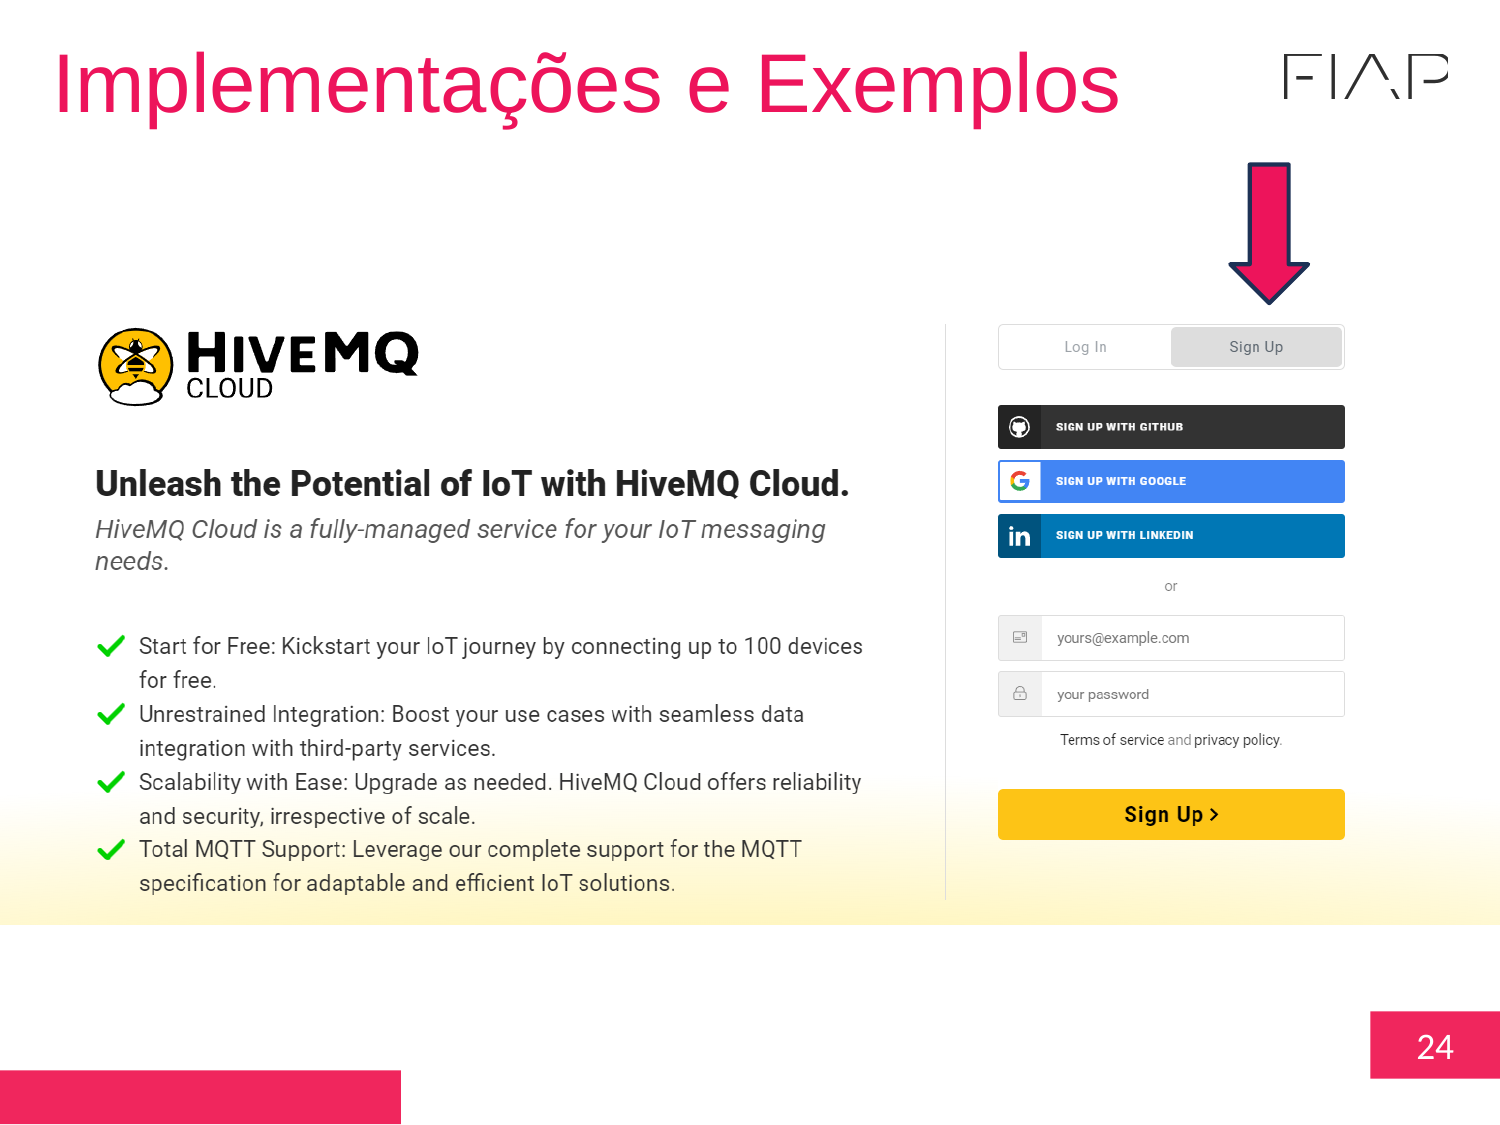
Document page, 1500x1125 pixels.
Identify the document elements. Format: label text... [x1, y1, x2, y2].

picture [0, 200, 1500, 925]
picture [1284, 54, 1448, 99]
text_box Implementações e Exemplos [37, 21, 1195, 137]
text_box [1247, 162, 1291, 199]
